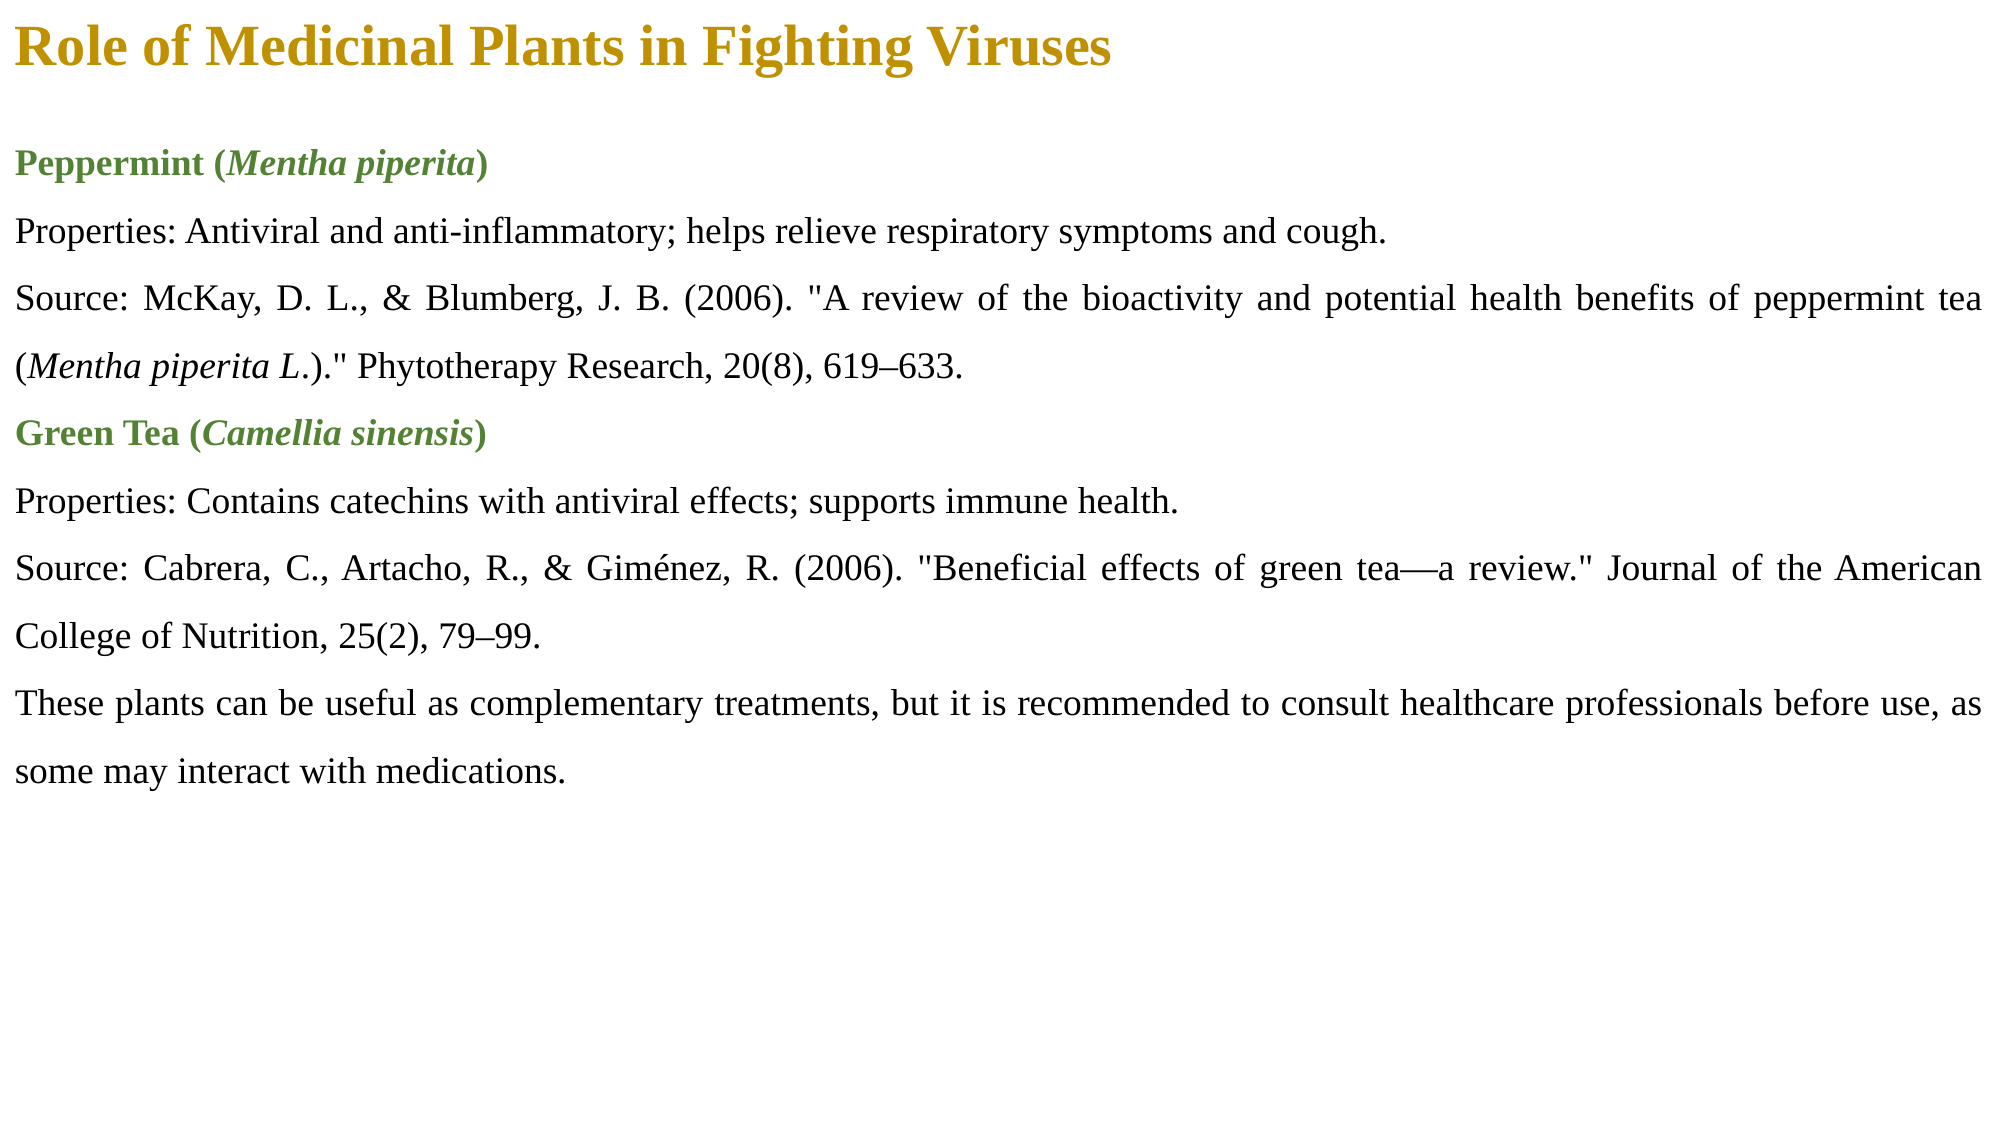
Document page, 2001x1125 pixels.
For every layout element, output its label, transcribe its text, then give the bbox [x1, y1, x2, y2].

text_box Peppermint (Mentha piperita) Properties: Antiviral and anti-inflammatory; helps relieve respiratory symptoms and cough. Source: McKay, D. L., & Blumberg, J. B. (2006). "A review of the bioactivity and potential health benefits of peppermint tea (Mentha piperita L.)." Phytotherapy Research, 20(8), 619–633. Green Tea (Camellia sinensis) Properties: Contains catechins with antiviral effects; supports immune health. Source: Cabrera, C., Artacho, R., & Giménez, R. (2006). "Beneficial effects of green tea—a review." Journal of the American College of Nutrition, 25(2), 79–99. These plants can be useful as complementary treatments, but it is recommended to consult healthcare professionals before use, as some may interact with medications. [0, 108, 2000, 799]
text_box Role of Medicinal Plants in Fighting Viruses [0, 0, 1211, 85]
